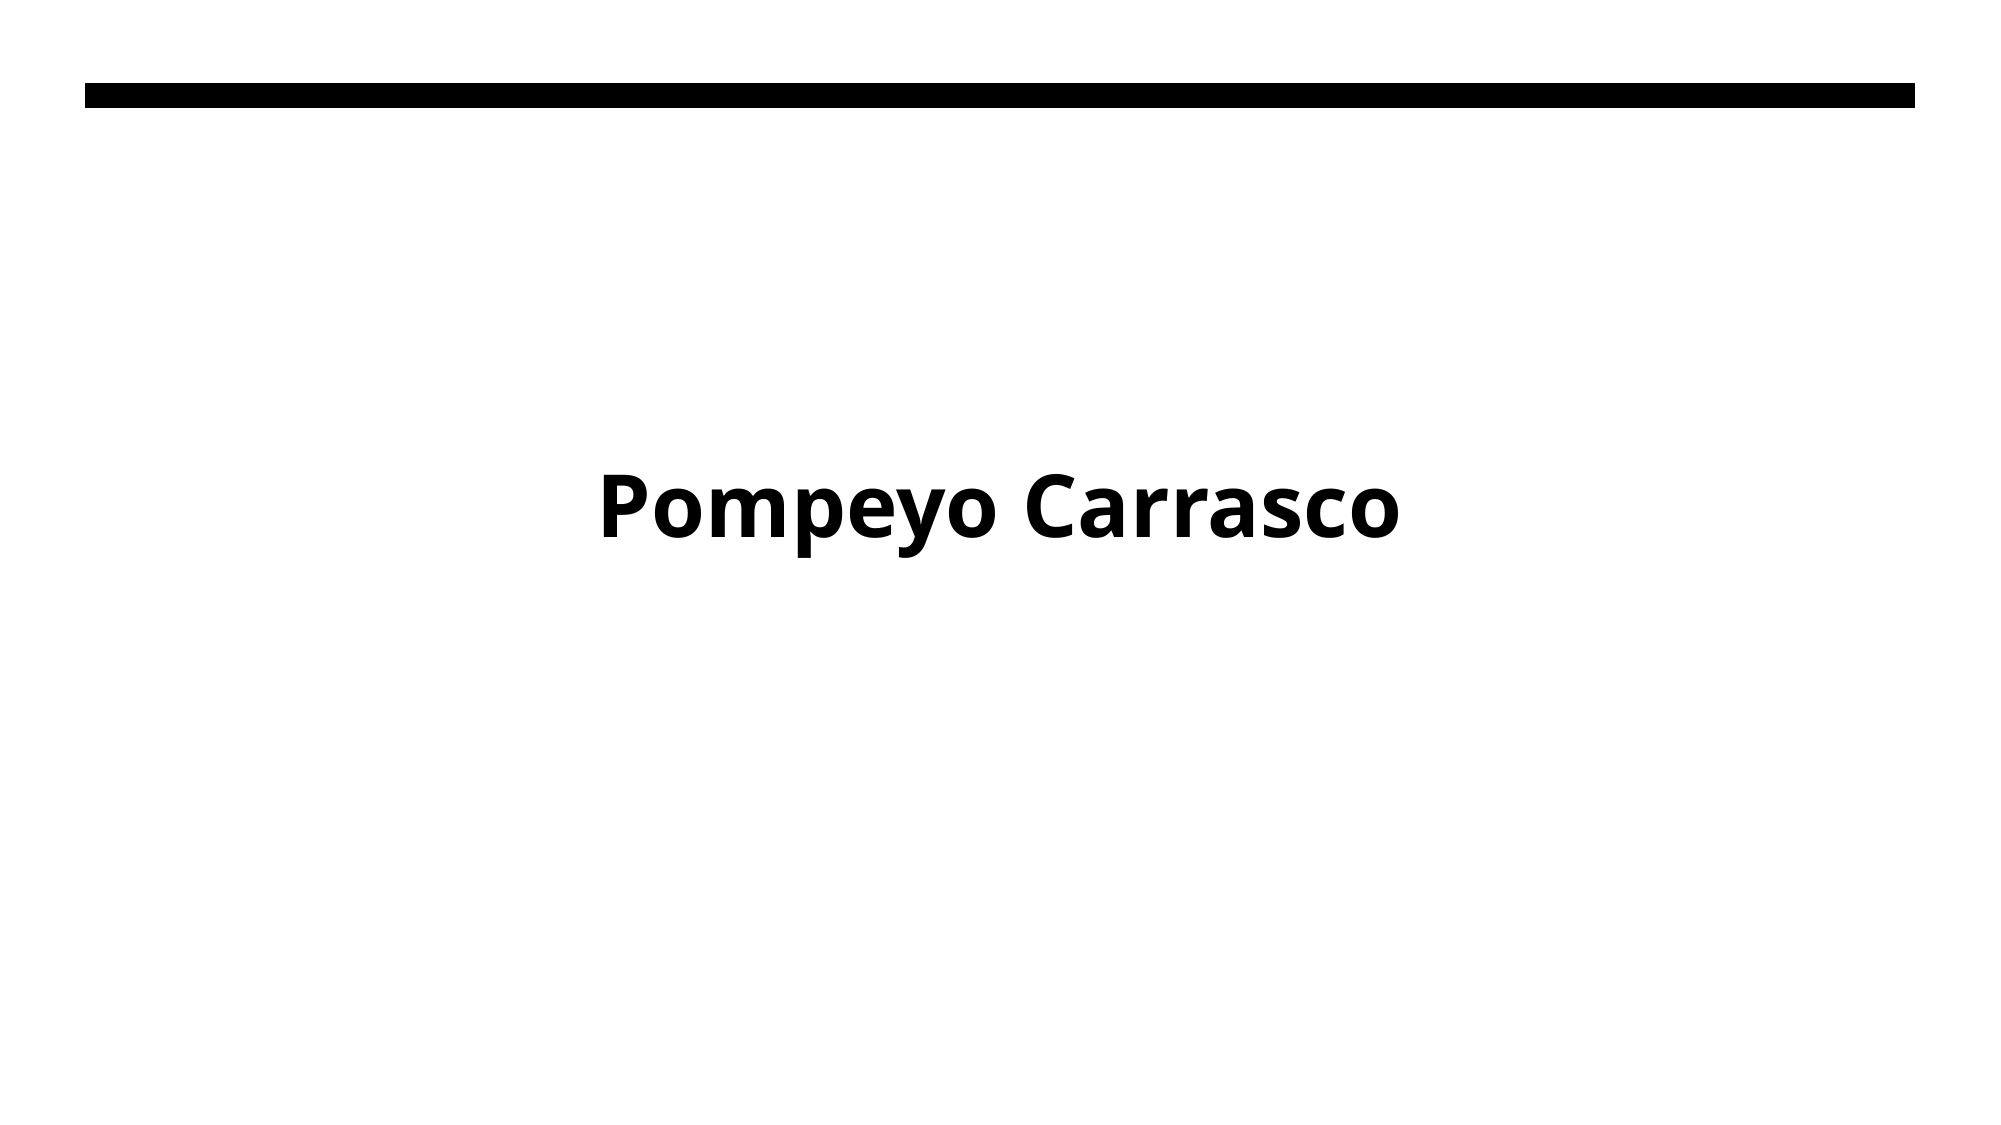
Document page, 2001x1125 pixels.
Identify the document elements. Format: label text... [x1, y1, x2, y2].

title Pompeyo Carrasco [84, 442, 1915, 563]
